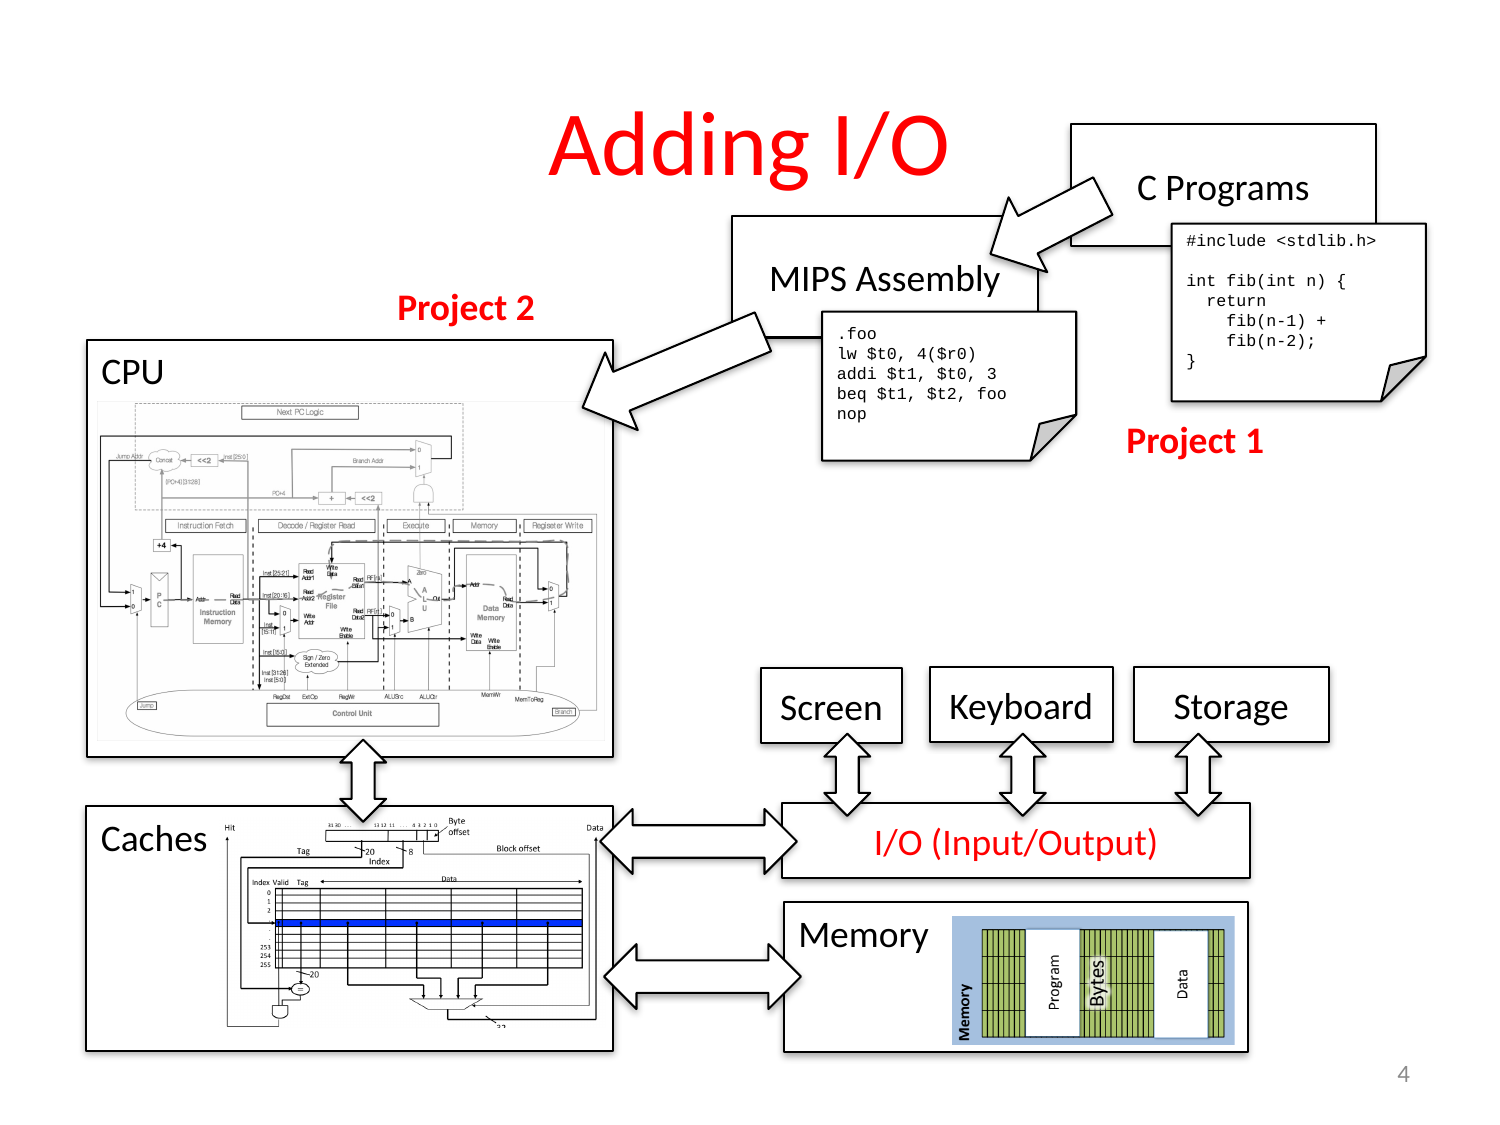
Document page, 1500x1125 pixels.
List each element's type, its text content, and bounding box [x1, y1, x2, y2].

text_box Memory [783, 901, 1249, 1052]
text_box I/O (Input/Output) [782, 802, 1251, 879]
text_box [999, 733, 1047, 817]
text_box Caches [85, 805, 614, 1052]
picture [951, 916, 1235, 1045]
text_box Keyboard [929, 666, 1114, 743]
text_box [610, 943, 802, 1010]
text_box [610, 808, 798, 875]
text_box .foo lw $t0, 4($r0) addi $t1, $t0, 3 beq $t1, $t2, foo nop [821, 310, 1078, 462]
slide_number 4 [1074, 1042, 1425, 1103]
text_box CPU [86, 339, 614, 758]
picture [219, 817, 606, 1028]
text_box [1174, 733, 1222, 817]
title Adding I/O [75, 45, 1425, 233]
text_box Storage [1133, 666, 1330, 743]
text_box MIPS Assembly [732, 215, 1038, 338]
picture [97, 401, 605, 742]
text_box Project 1 [1111, 408, 1280, 469]
text_box [585, 311, 772, 431]
text_box Project 2 [382, 275, 550, 336]
text_box [339, 751, 387, 816]
text_box Screen [760, 667, 903, 744]
text_box C Programs [1070, 124, 1377, 247]
text_box [989, 176, 1114, 273]
text_box [823, 733, 871, 817]
text_box #include <stdlib.h> int fib(int n) { return fib(n-1) + fib(n-2); } [1170, 222, 1427, 403]
